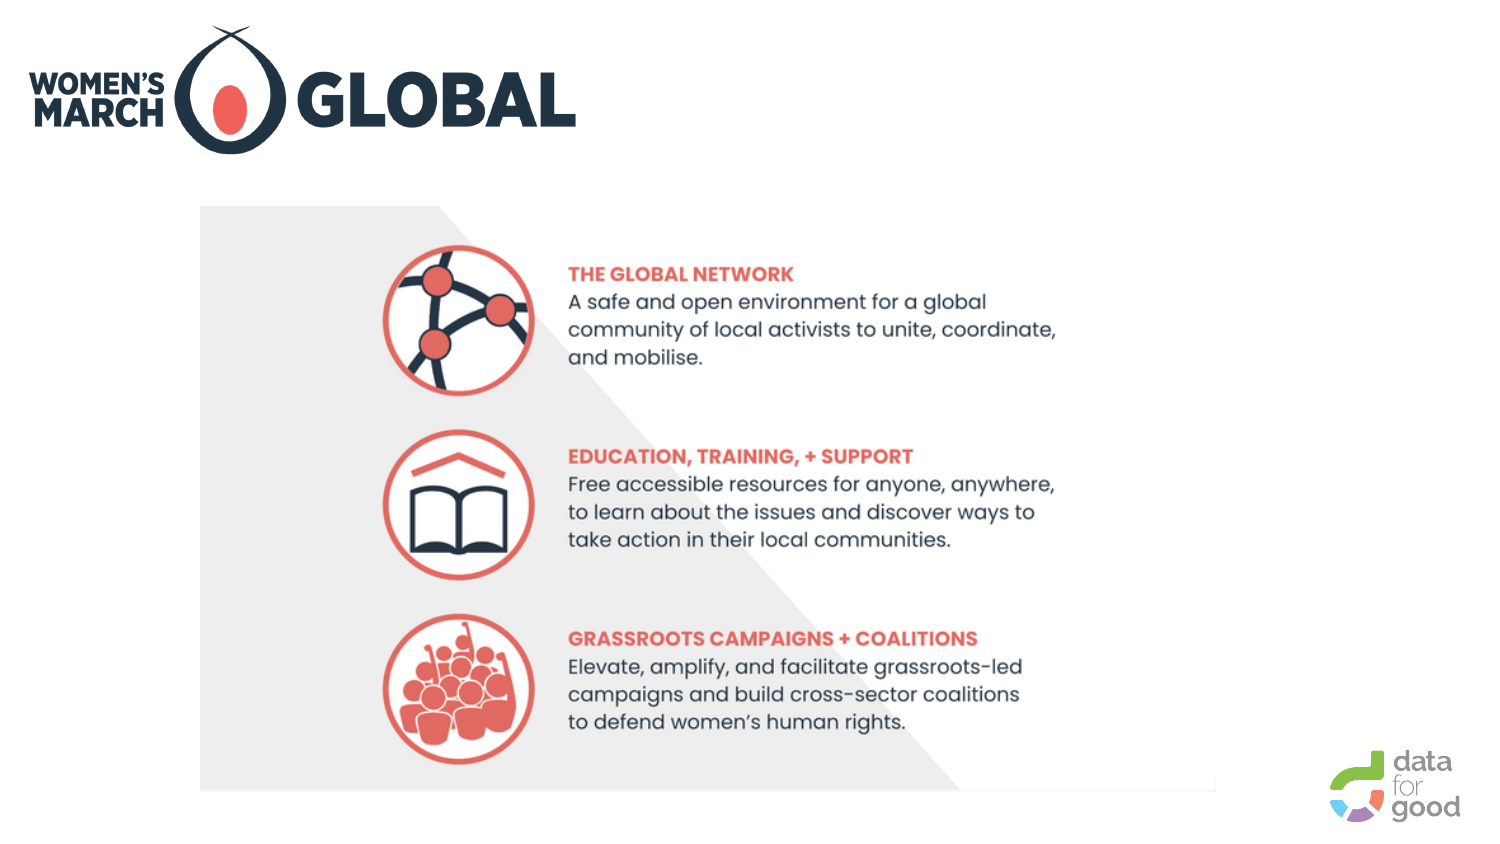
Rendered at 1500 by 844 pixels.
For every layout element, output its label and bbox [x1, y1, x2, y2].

picture [200, 206, 1217, 792]
picture [25, 23, 578, 157]
picture [1314, 706, 1476, 844]
